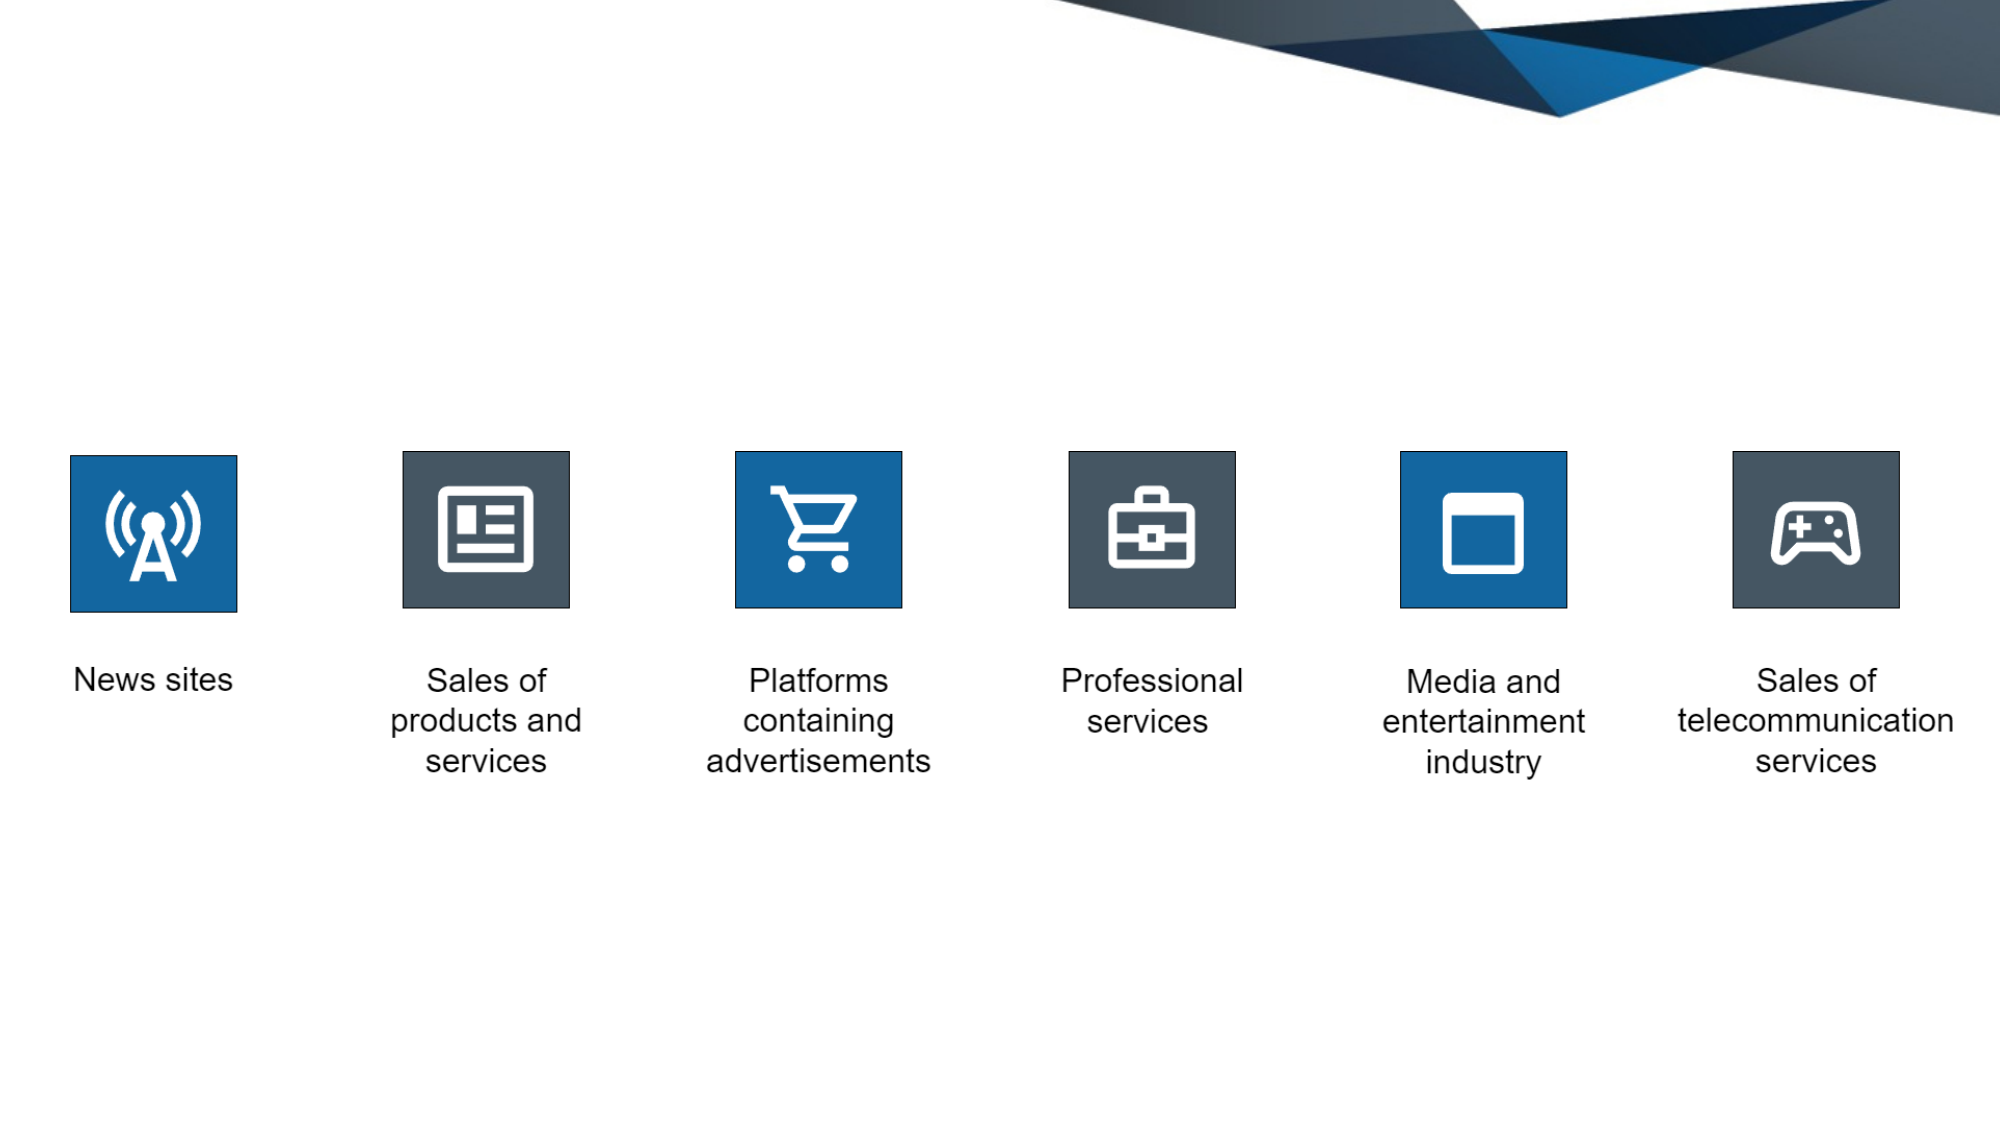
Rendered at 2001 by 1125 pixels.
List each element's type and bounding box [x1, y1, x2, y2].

picture [0, 0, 2000, 125]
picture [14, 451, 1956, 790]
